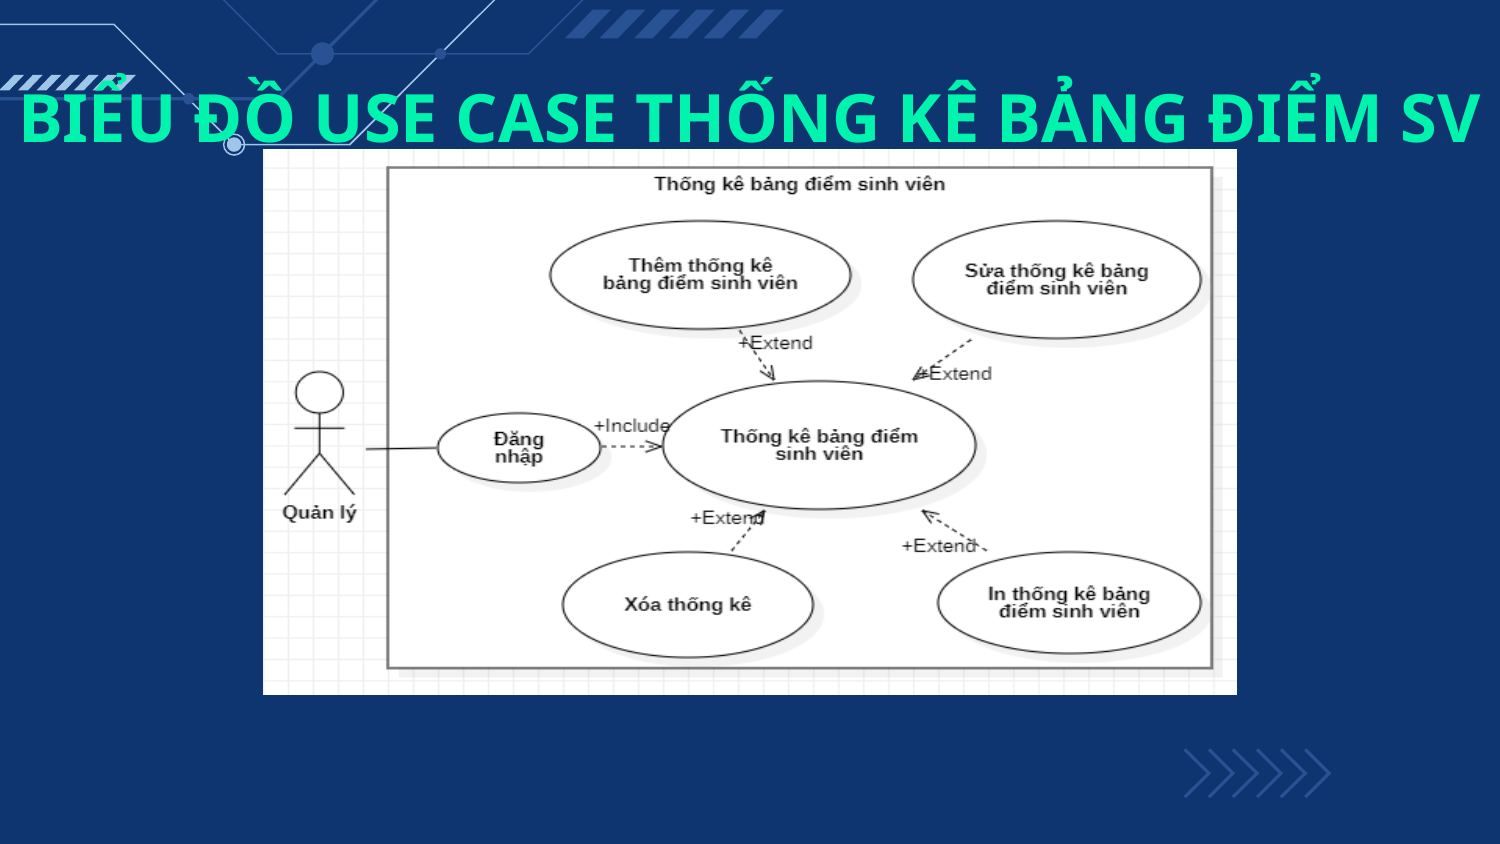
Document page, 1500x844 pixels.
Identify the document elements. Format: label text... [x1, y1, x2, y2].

picture [262, 148, 1237, 695]
title BIỂU ĐỒ USE CASE THỐNG KÊ BẢNG ĐIỂM SV [0, 75, 1500, 156]
